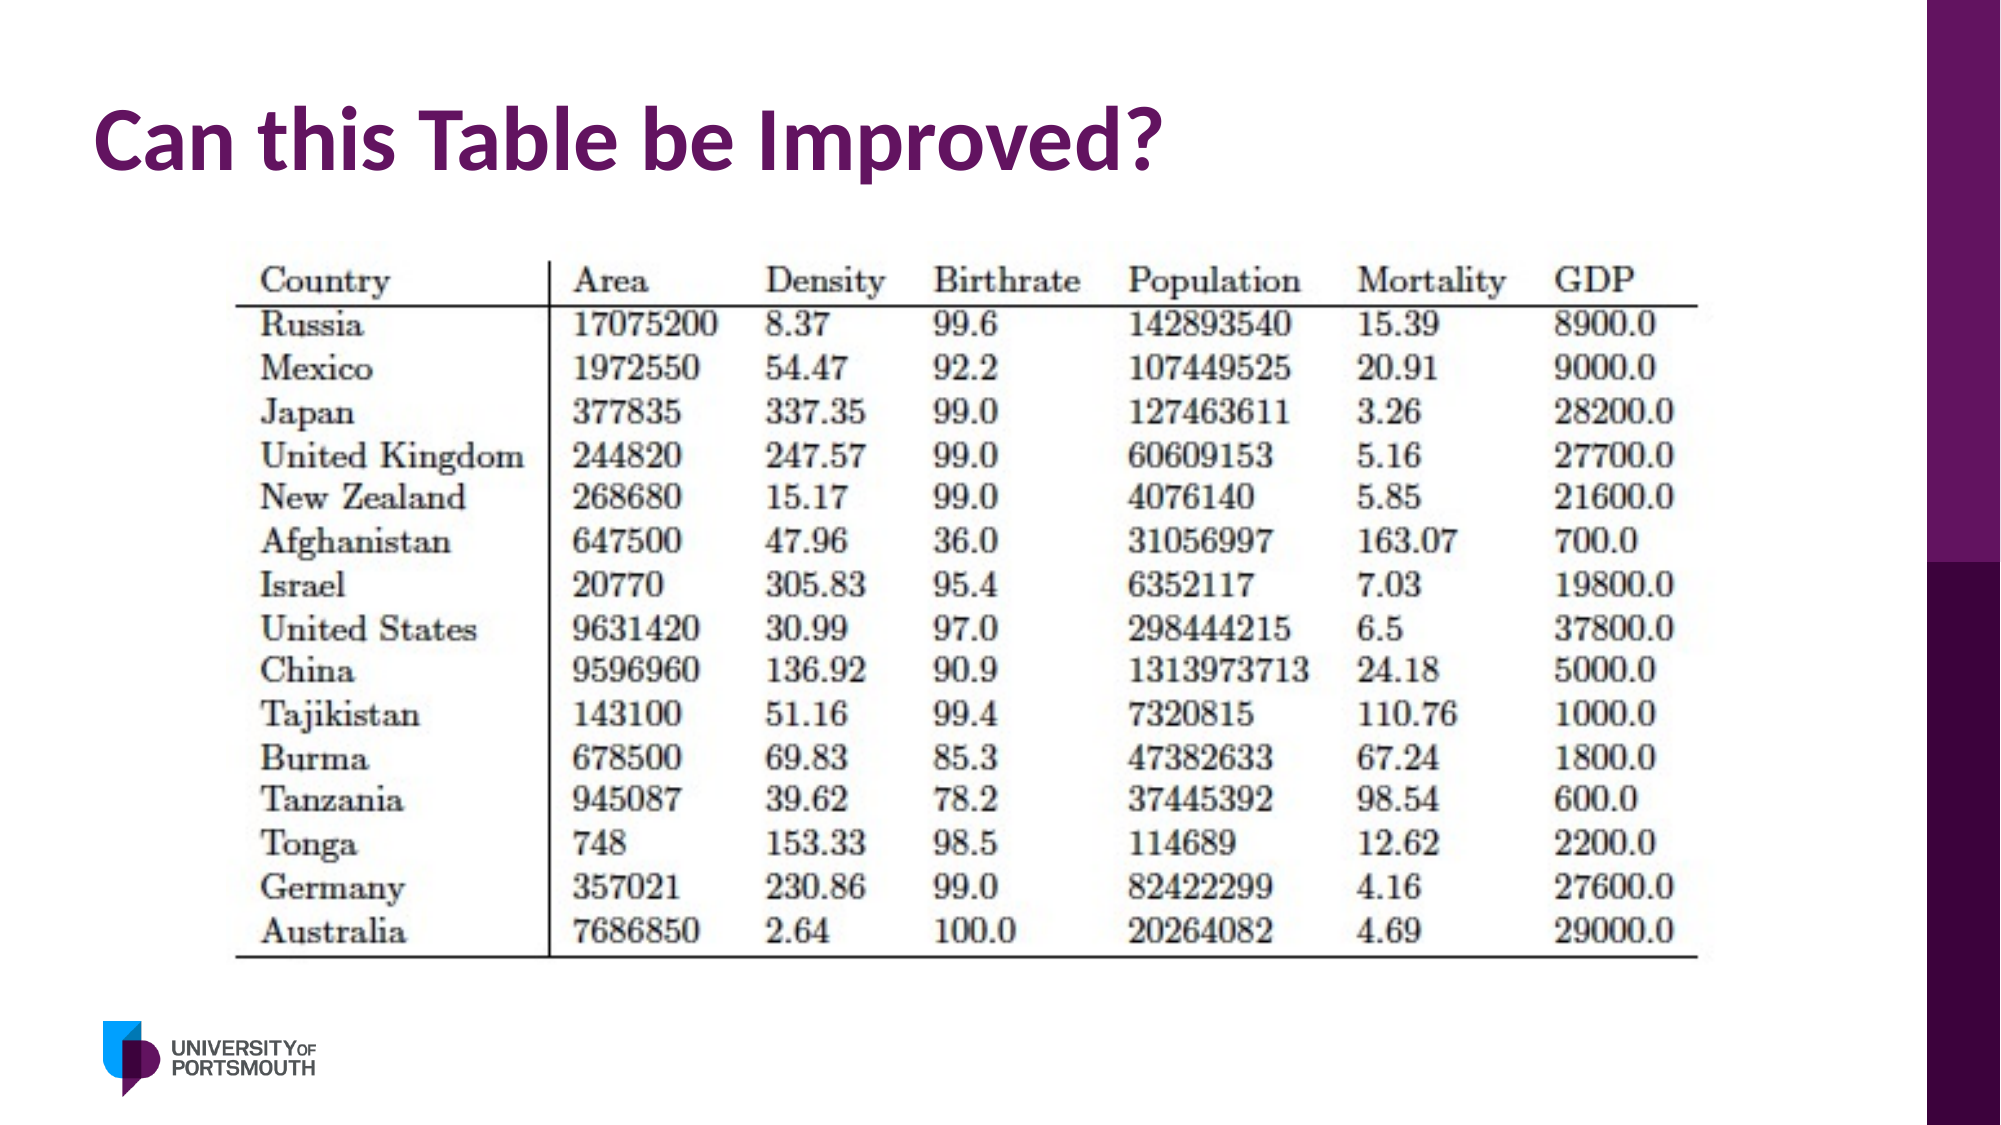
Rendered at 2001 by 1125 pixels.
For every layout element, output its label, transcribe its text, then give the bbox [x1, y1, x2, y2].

picture [226, 240, 1727, 972]
picture [103, 1021, 316, 1097]
title Can this Table be Improved? [79, 91, 1908, 279]
